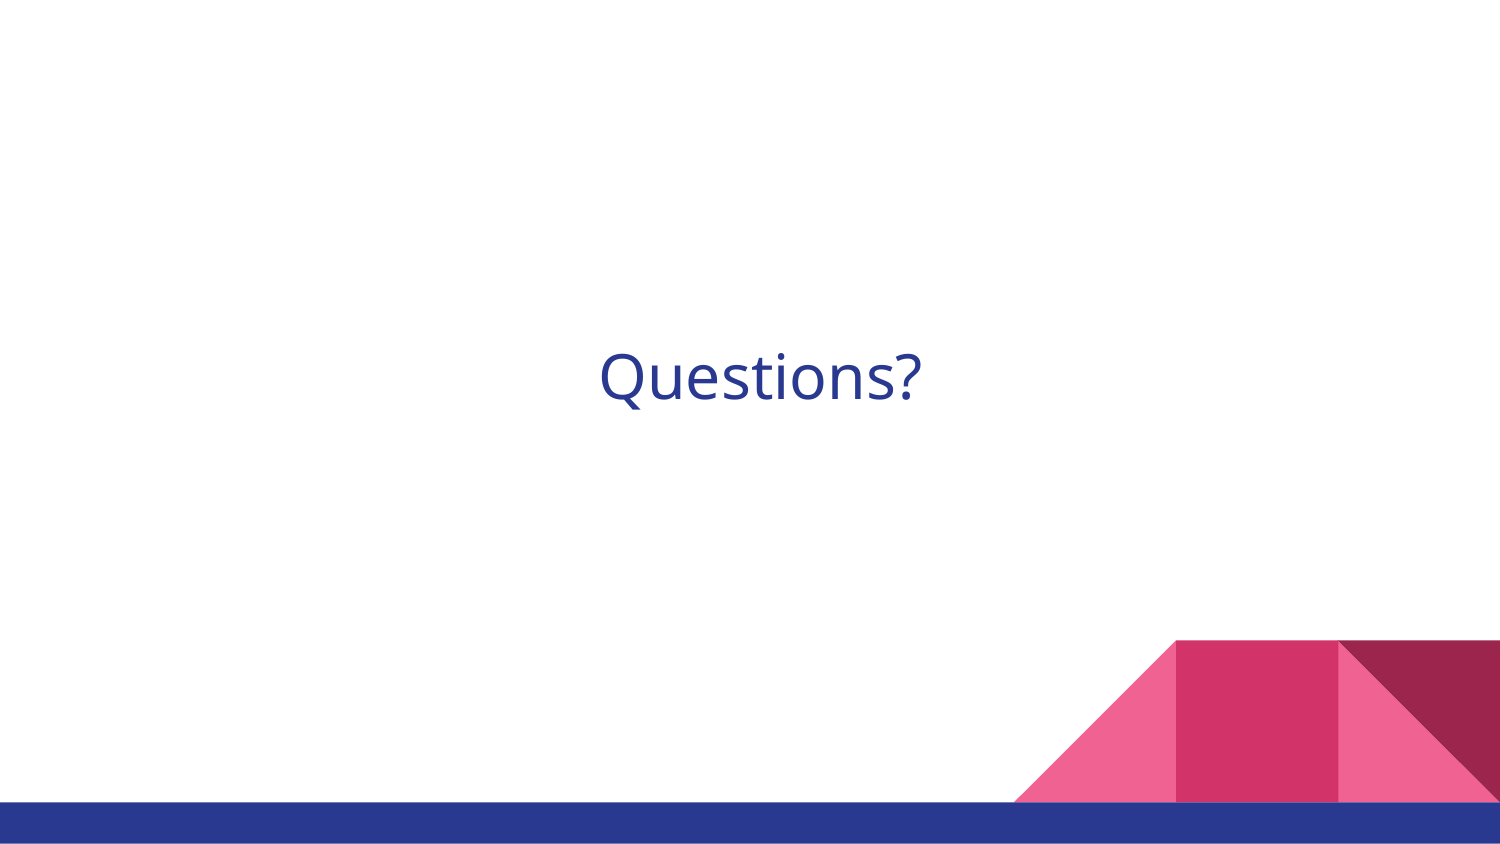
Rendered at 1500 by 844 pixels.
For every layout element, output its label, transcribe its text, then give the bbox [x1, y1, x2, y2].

title Questions? [62, 322, 1461, 422]
